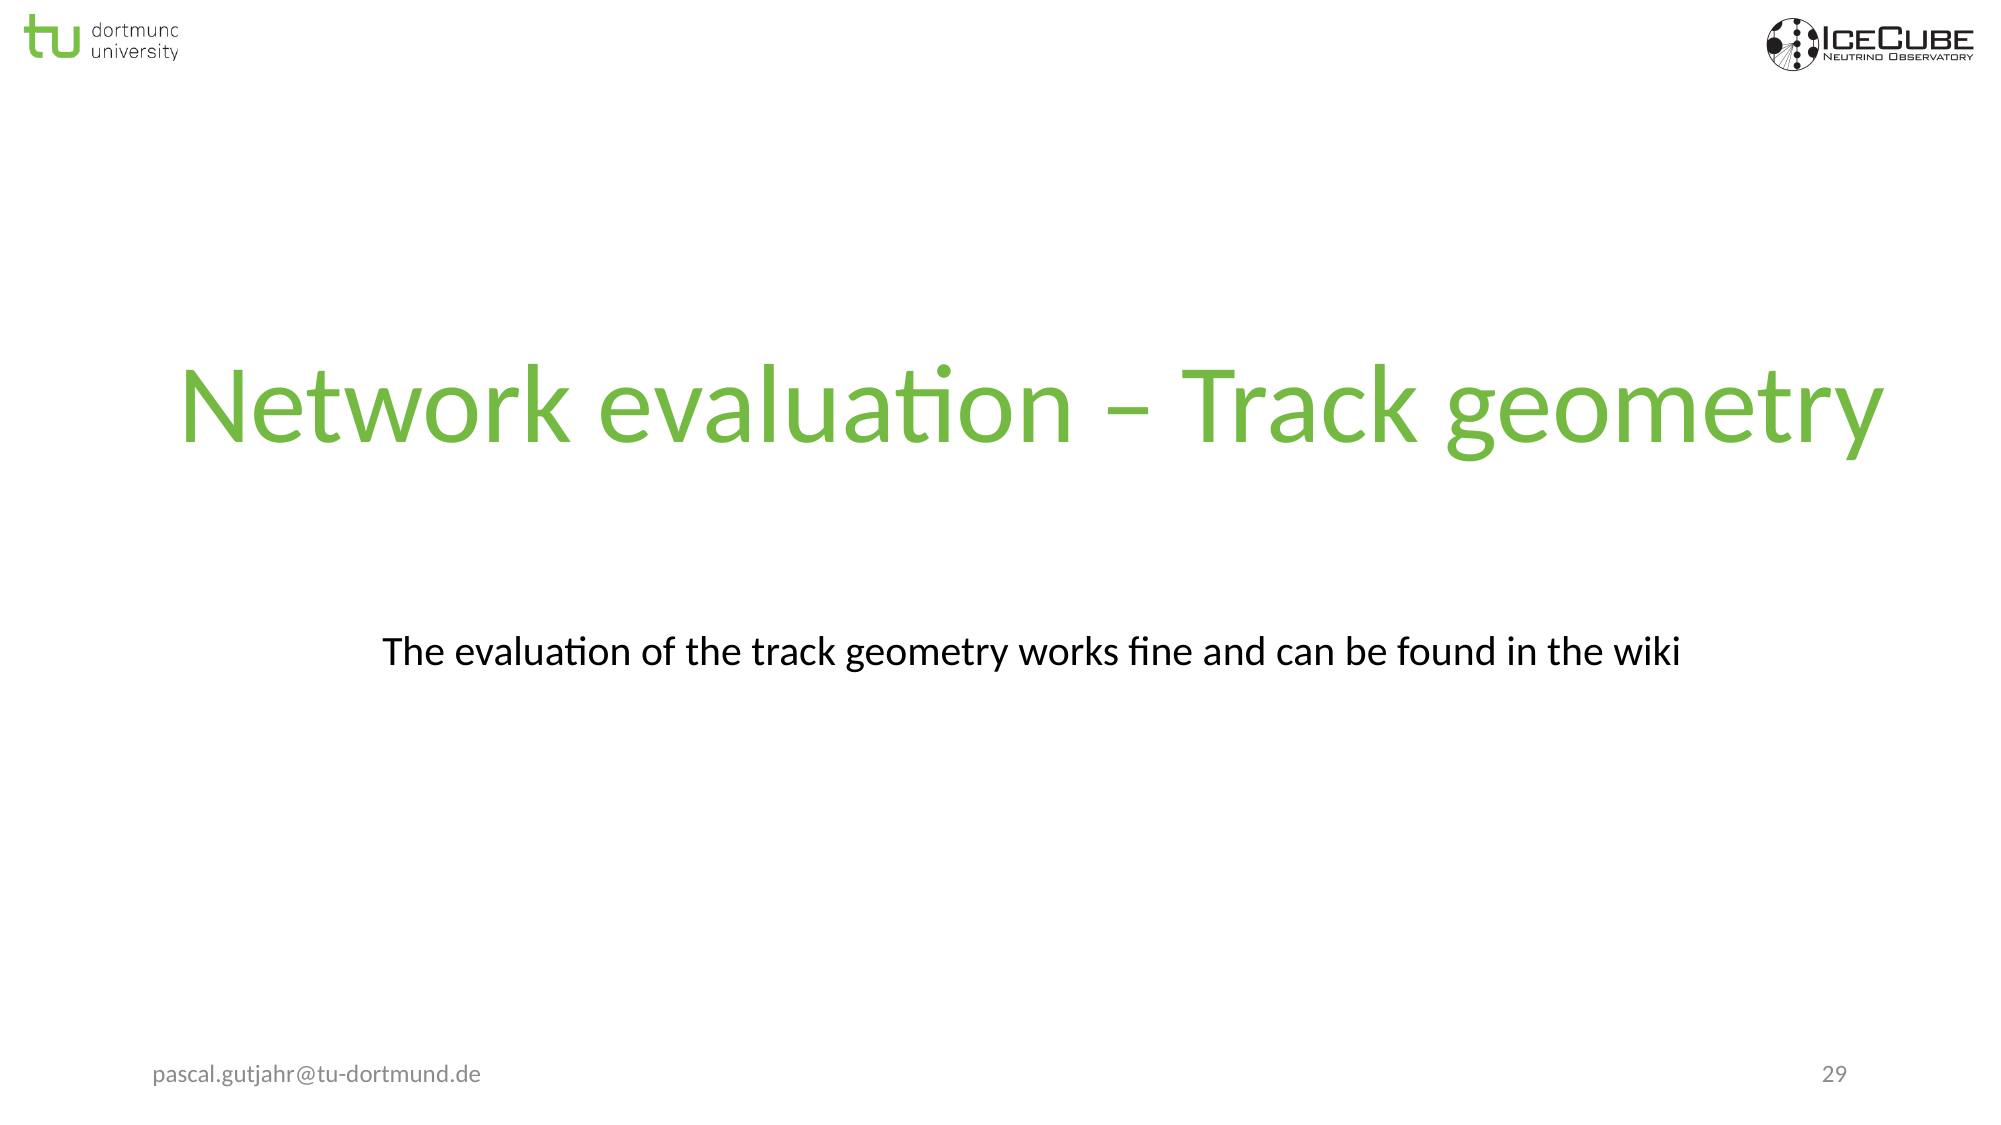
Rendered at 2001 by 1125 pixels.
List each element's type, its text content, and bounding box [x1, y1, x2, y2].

slide_number 29 [1412, 1042, 1863, 1103]
slide_number pascal.gutjahr@tu-dortmund.de [137, 1042, 588, 1103]
list Network evaluation – Track geometry The evaluation of the track geometry works fine and can be found in the wiki [88, 181, 1977, 1014]
